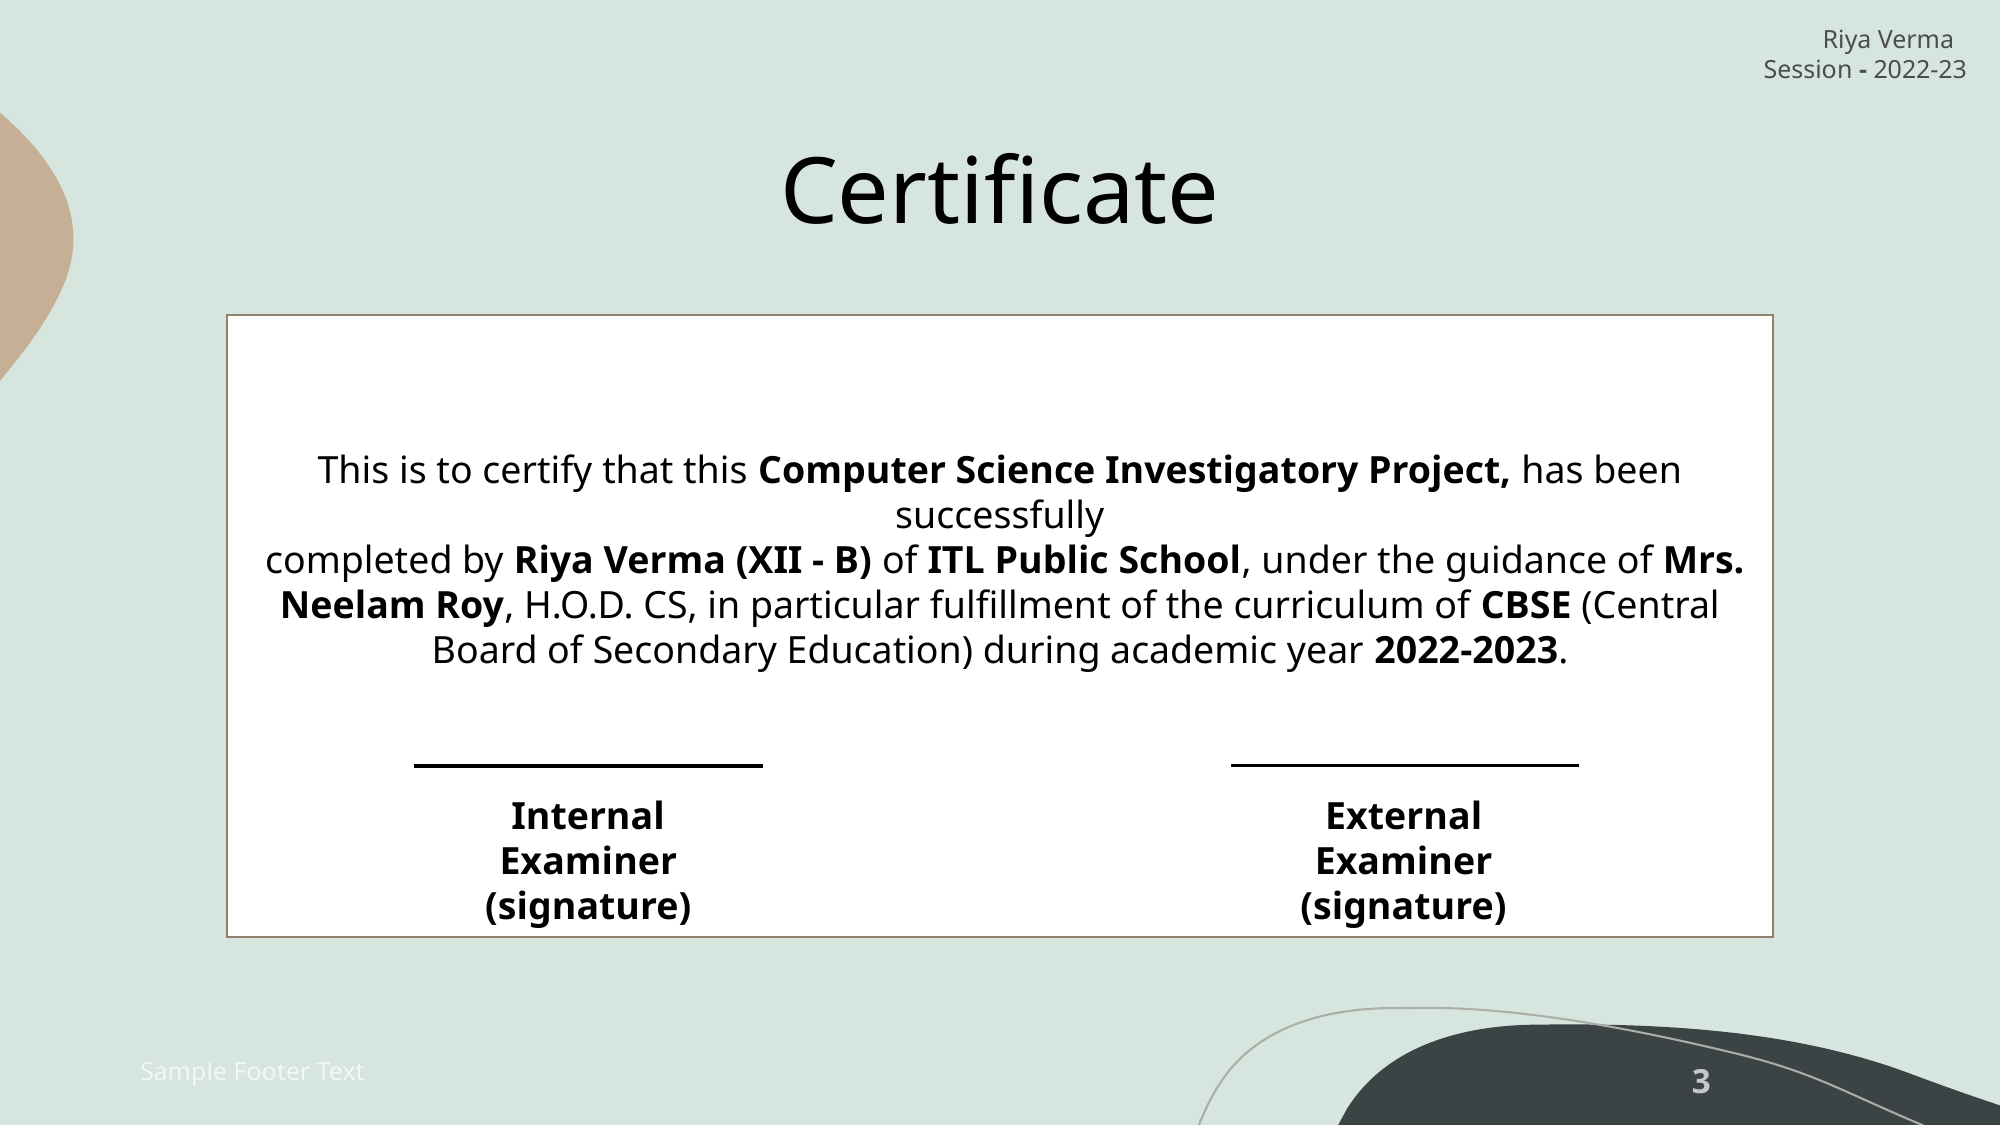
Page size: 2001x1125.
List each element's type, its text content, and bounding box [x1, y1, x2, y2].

slide_number Riya Verma Session - 2022-23 [1647, 15, 1982, 76]
slide_number 3 [1475, 1053, 1726, 1114]
title Certificate [125, 69, 1875, 320]
footer Sample Footer Text [125, 1042, 1210, 1103]
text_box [226, 315, 1774, 938]
